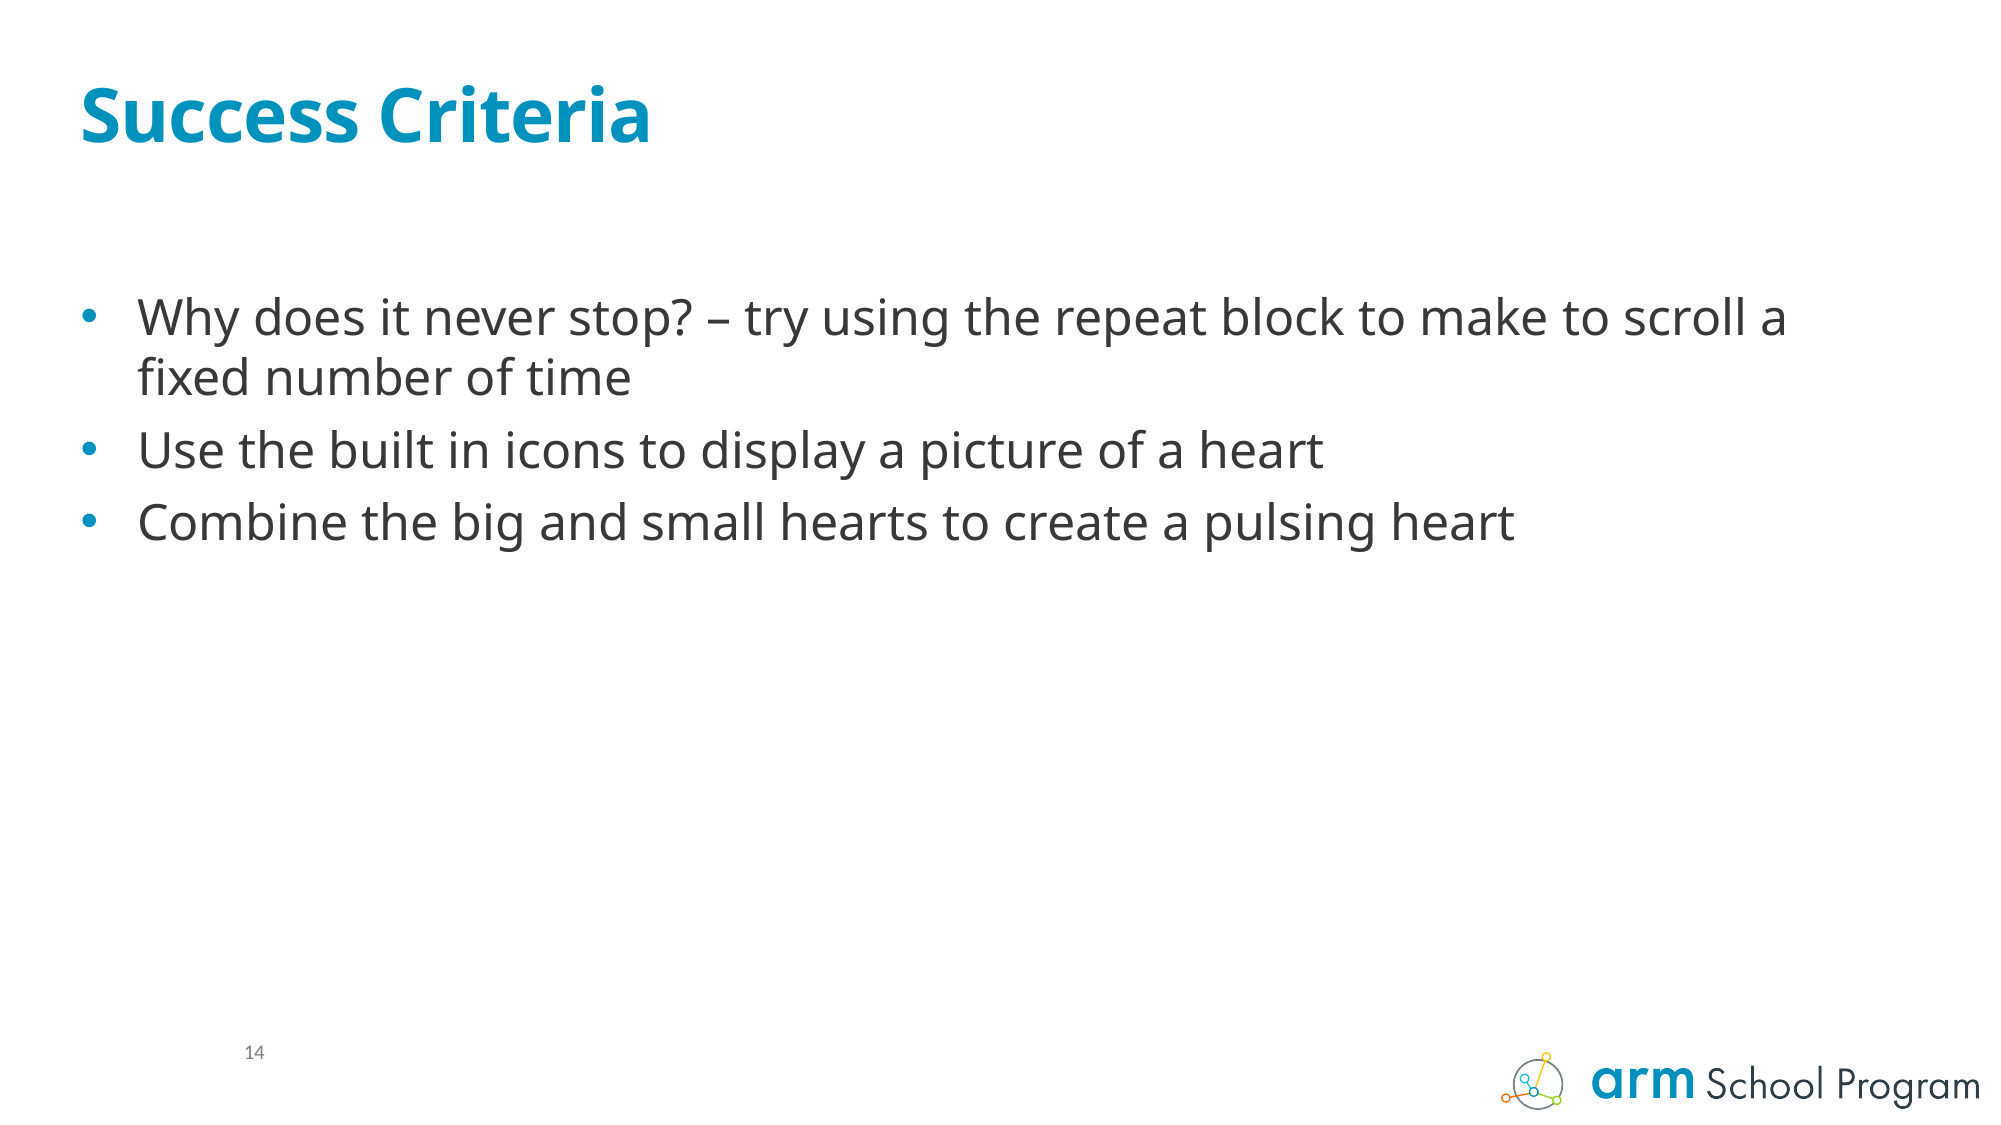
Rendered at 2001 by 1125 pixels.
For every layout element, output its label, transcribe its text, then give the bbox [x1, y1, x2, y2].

picture [1501, 1052, 1979, 1110]
title Success Criteria [80, 48, 1915, 158]
list Why does it never stop? – try using the repeat block to make to scroll a fixed number of time Use the built in icons to display a picture of a heart Combine the big and small hearts to create a pulsing heart [80, 203, 1915, 1043]
